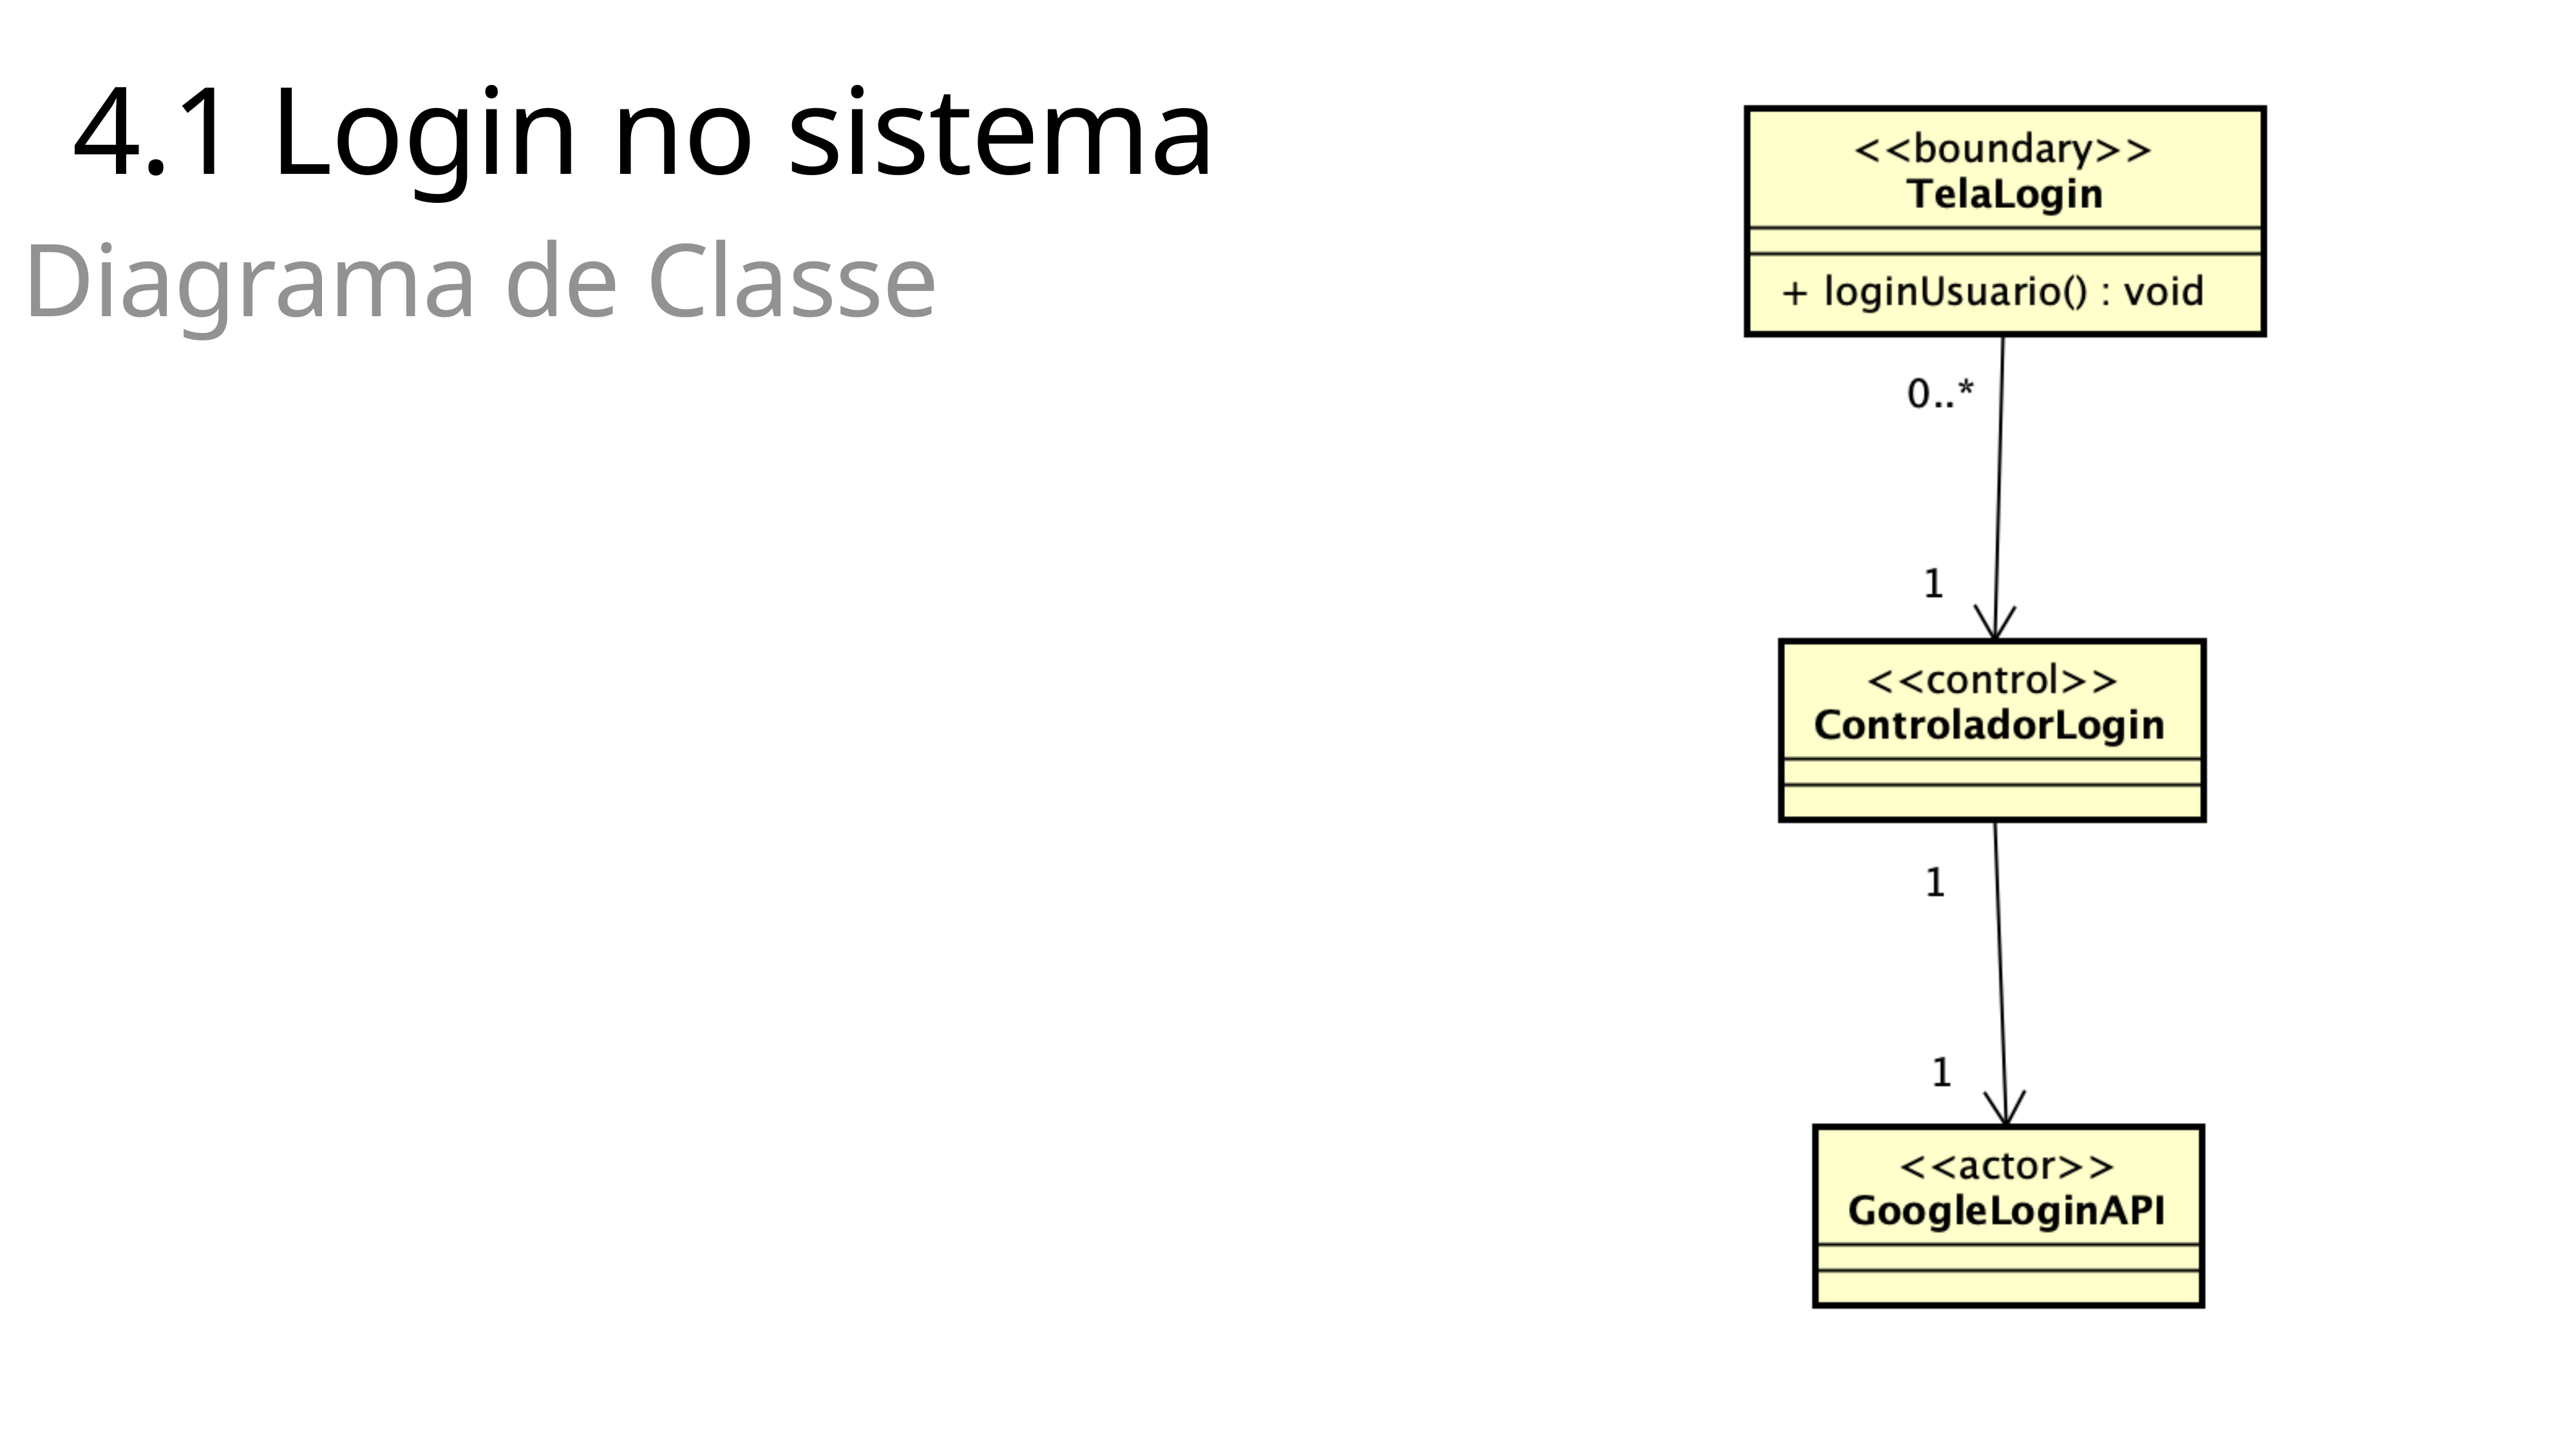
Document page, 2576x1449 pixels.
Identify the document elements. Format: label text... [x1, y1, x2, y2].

text_box 4.1 Login no sistema [67, 76, 1498, 203]
picture [1730, 96, 2289, 1353]
text_box Diagrama de Classe [16, 233, 945, 341]
